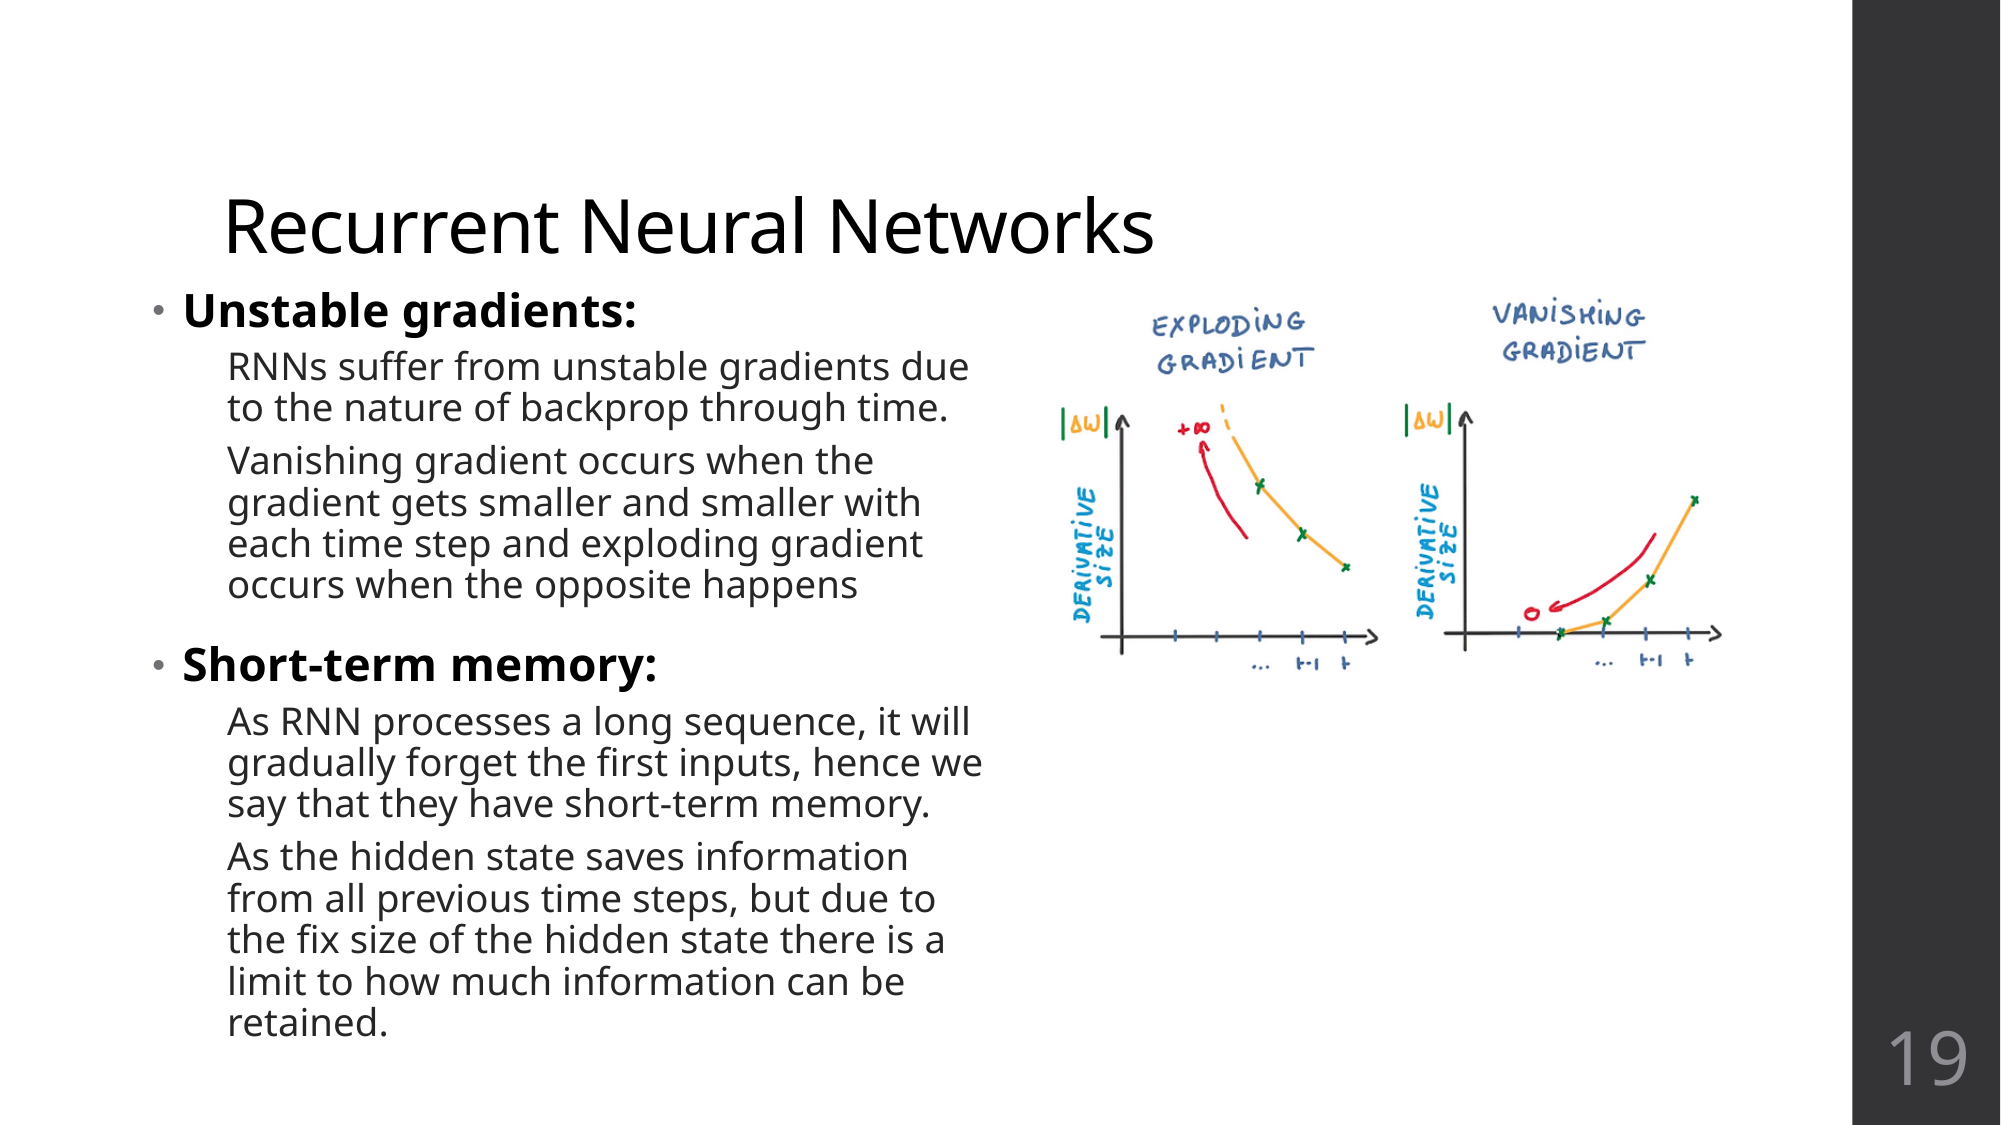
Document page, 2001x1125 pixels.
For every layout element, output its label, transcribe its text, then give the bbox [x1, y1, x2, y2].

list Unstable gradients: RNNs suffer from unstable gradients due to the nature of backprop through time. Vanishing gradient occurs when the gradient gets smaller and smaller with each time step and exploding gradient occurs when the opposite happens Short-term memory: As RNN processes a long sequence, it will gradually forget the first inputs, hence we say that they have short-term memory. As the hidden state saves information from all previous time steps, but due to the fix size of the hidden state there is a limit to how much information can be retained. [137, 277, 1000, 1084]
picture [1024, 277, 1773, 693]
slide_number 19 [1852, 1012, 2000, 1110]
title Recurrent Neural Networks [206, 60, 1797, 278]
